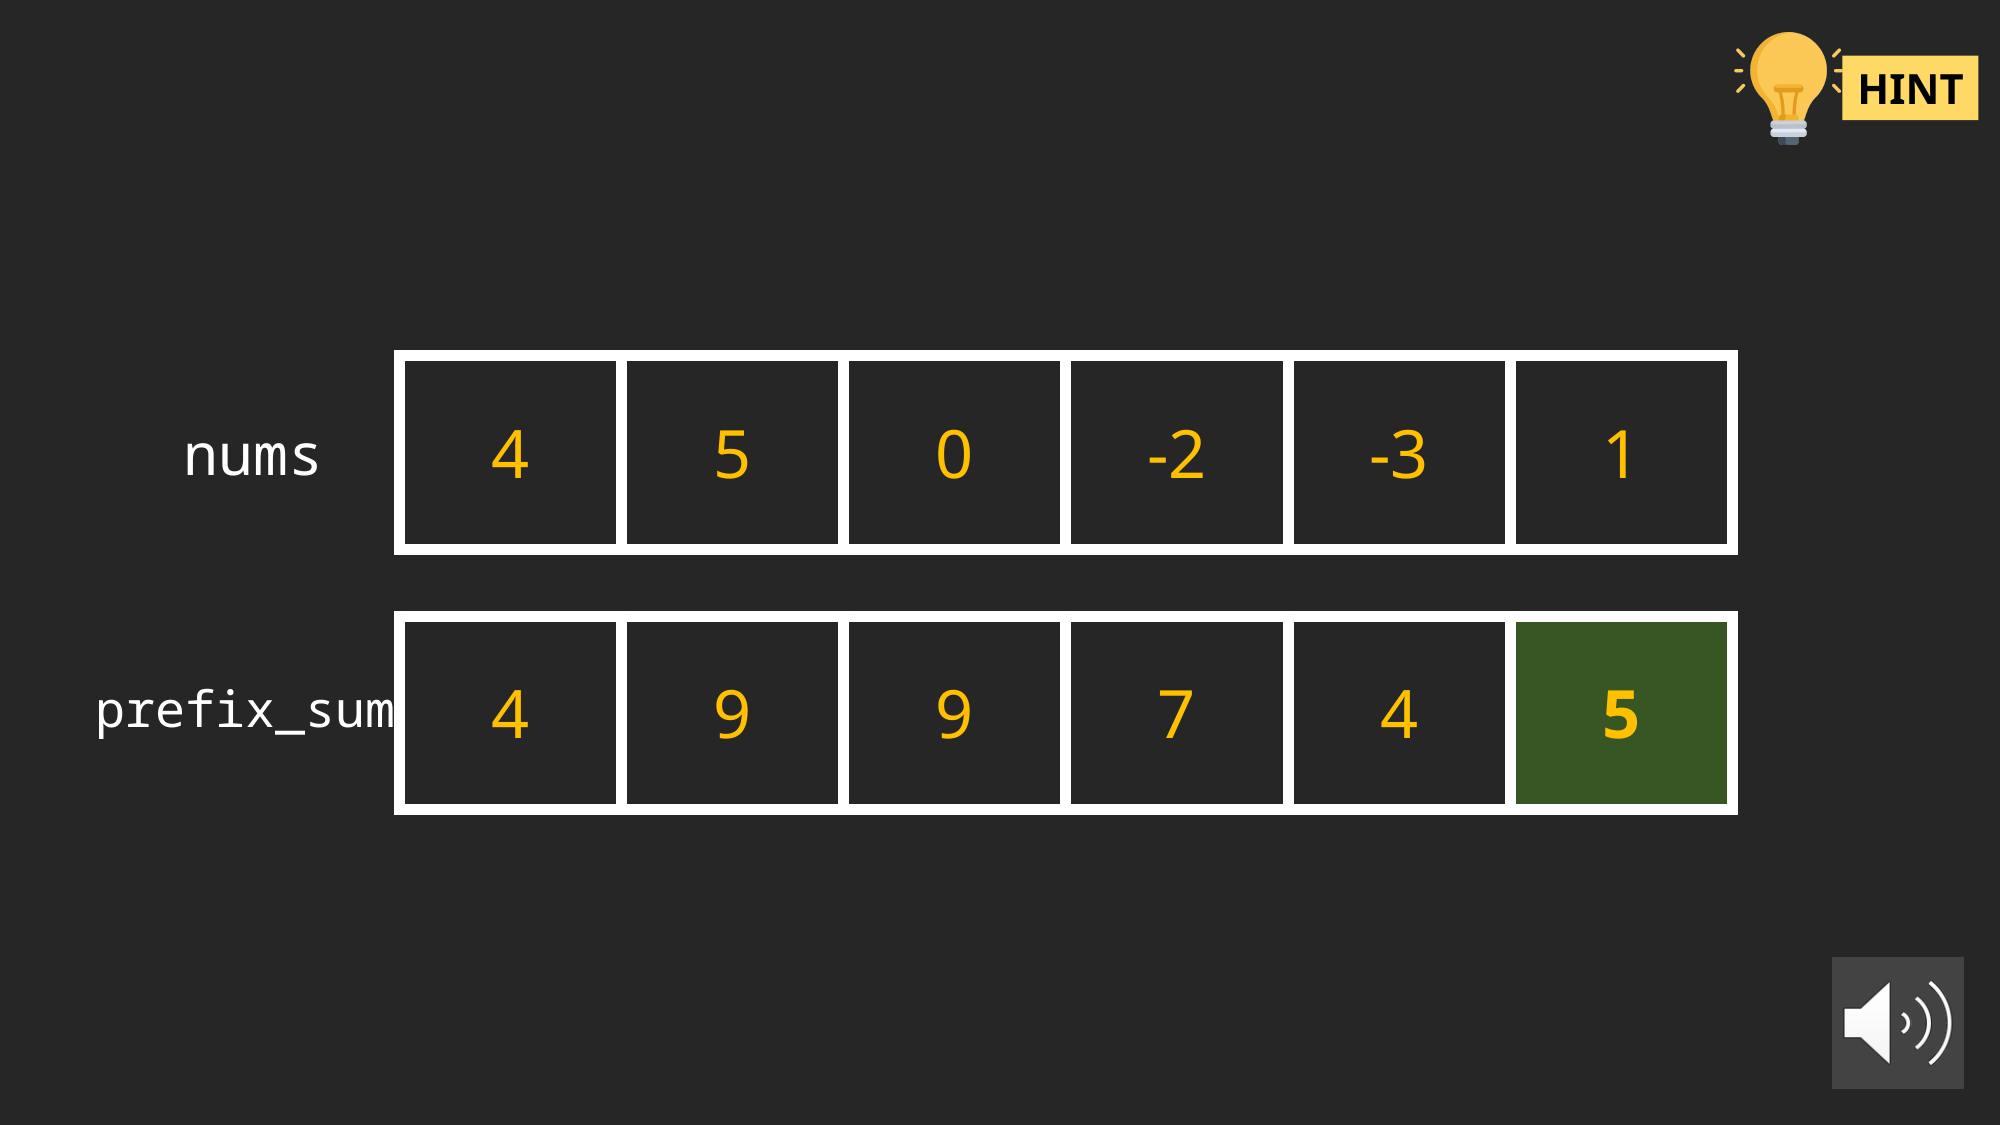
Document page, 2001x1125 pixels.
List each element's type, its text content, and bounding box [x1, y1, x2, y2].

text_box nums [168, 409, 339, 495]
table_header 5 [627, 361, 838, 544]
table_header 0 [849, 361, 1060, 544]
table_header 5 [1516, 622, 1727, 804]
table_header 7 [1071, 622, 1283, 804]
text_box HINT [1845, 55, 1979, 121]
picture [1831, 956, 1965, 1090]
table_header -3 [1294, 361, 1505, 544]
table_header 9 [849, 622, 1060, 804]
table_header 1 [1516, 361, 1727, 544]
picture [1732, 32, 1845, 145]
table_header 4 [405, 361, 616, 544]
table_header 4 [1294, 622, 1505, 804]
table_header 4 [405, 622, 616, 804]
table_header -2 [1071, 361, 1283, 544]
table_header 9 [627, 622, 838, 804]
text_box prefix_sum [80, 669, 394, 745]
